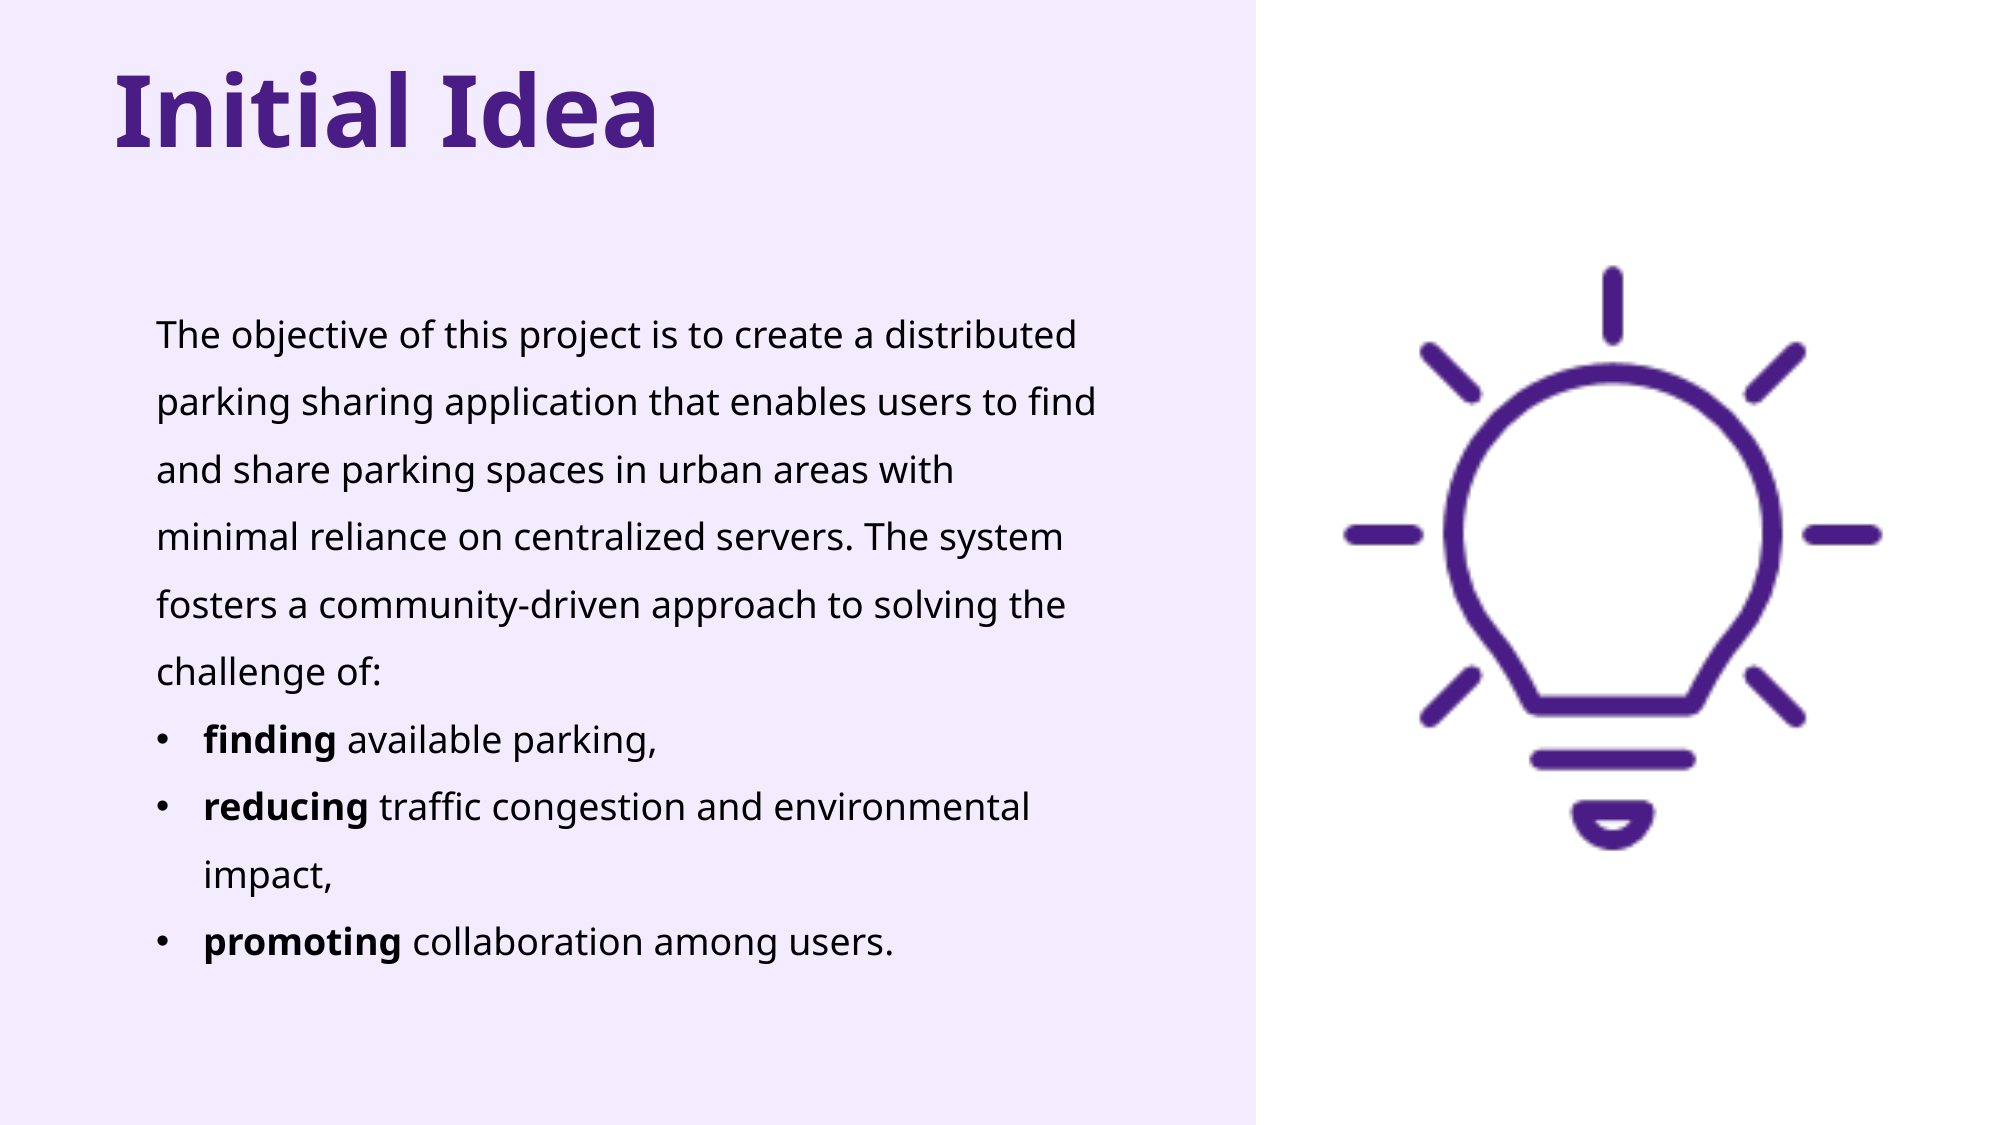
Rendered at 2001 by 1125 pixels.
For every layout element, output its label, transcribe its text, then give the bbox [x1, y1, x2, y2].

text_box [0, 0, 1256, 1125]
text_box The objective of this project is to create a distributed parking sharing application that enables users to find and share parking spaces in urban areas with minimal reliance on centralized servers. The system fosters a community-driven approach to solving the challenge of: finding available parking, reducing traffic congestion and environmental impact, promoting collaboration among users. [141, 280, 1114, 1039]
text_box Initial Idea [99, 40, 712, 176]
picture [1295, 243, 1933, 882]
